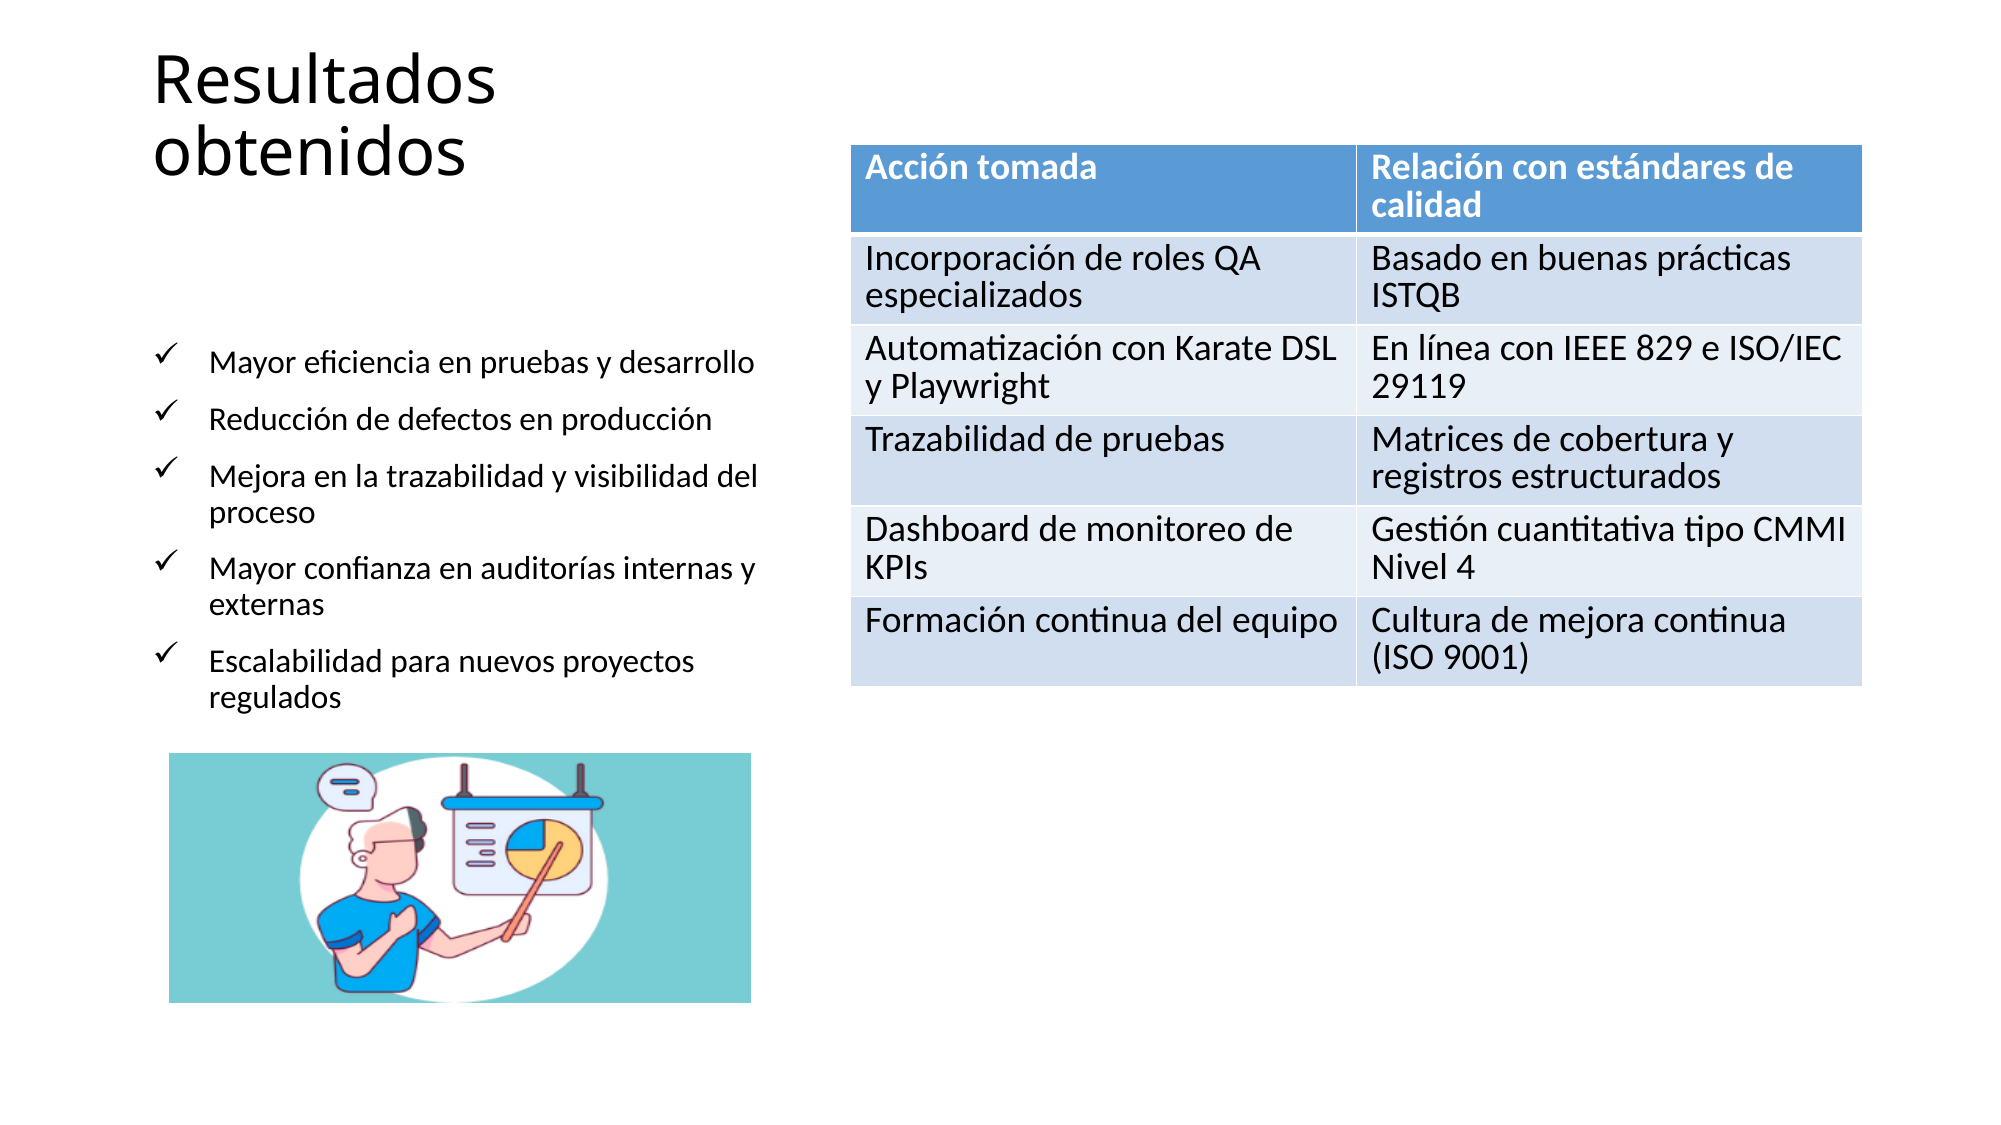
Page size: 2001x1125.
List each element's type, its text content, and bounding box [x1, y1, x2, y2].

table_cell Automatización con Karate DSL y Playwright [851, 326, 1356, 415]
table_cell Trazabilidad de pruebas [851, 416, 1356, 505]
table_header Acción tomada [851, 145, 1356, 232]
table_header Relación con estándares de calidad [1357, 145, 1862, 232]
table_cell Matrices de cobertura y registros estructurados [1357, 416, 1862, 505]
table_cell Incorporación de roles QA especializados [851, 237, 1356, 324]
list Mayor eficiencia en pruebas y desarrollo Reducción de defectos en producción Mejora en la trazabilidad y visibilidad del proceso Mayor confianza en auditorías internas y externas Escalabilidad para nuevos proyectos regulados [137, 337, 783, 963]
table_cell Cultura de mejora continua (ISO 9001) [1357, 597, 1862, 686]
table_cell En línea con IEEE 829 e ISO/IEC 29119 [1357, 326, 1862, 415]
table_cell Gestión cuantitativa tipo CMMI Nivel 4 [1357, 507, 1862, 596]
table_cell Basado en buenas prácticas ISTQB [1357, 237, 1862, 324]
picture [169, 753, 751, 1003]
table_cell Dashboard de monitoreo de KPIs [851, 507, 1356, 596]
table_cell Formación continua del equipo [851, 597, 1356, 686]
title Resultados obtenidos [137, 75, 783, 278]
